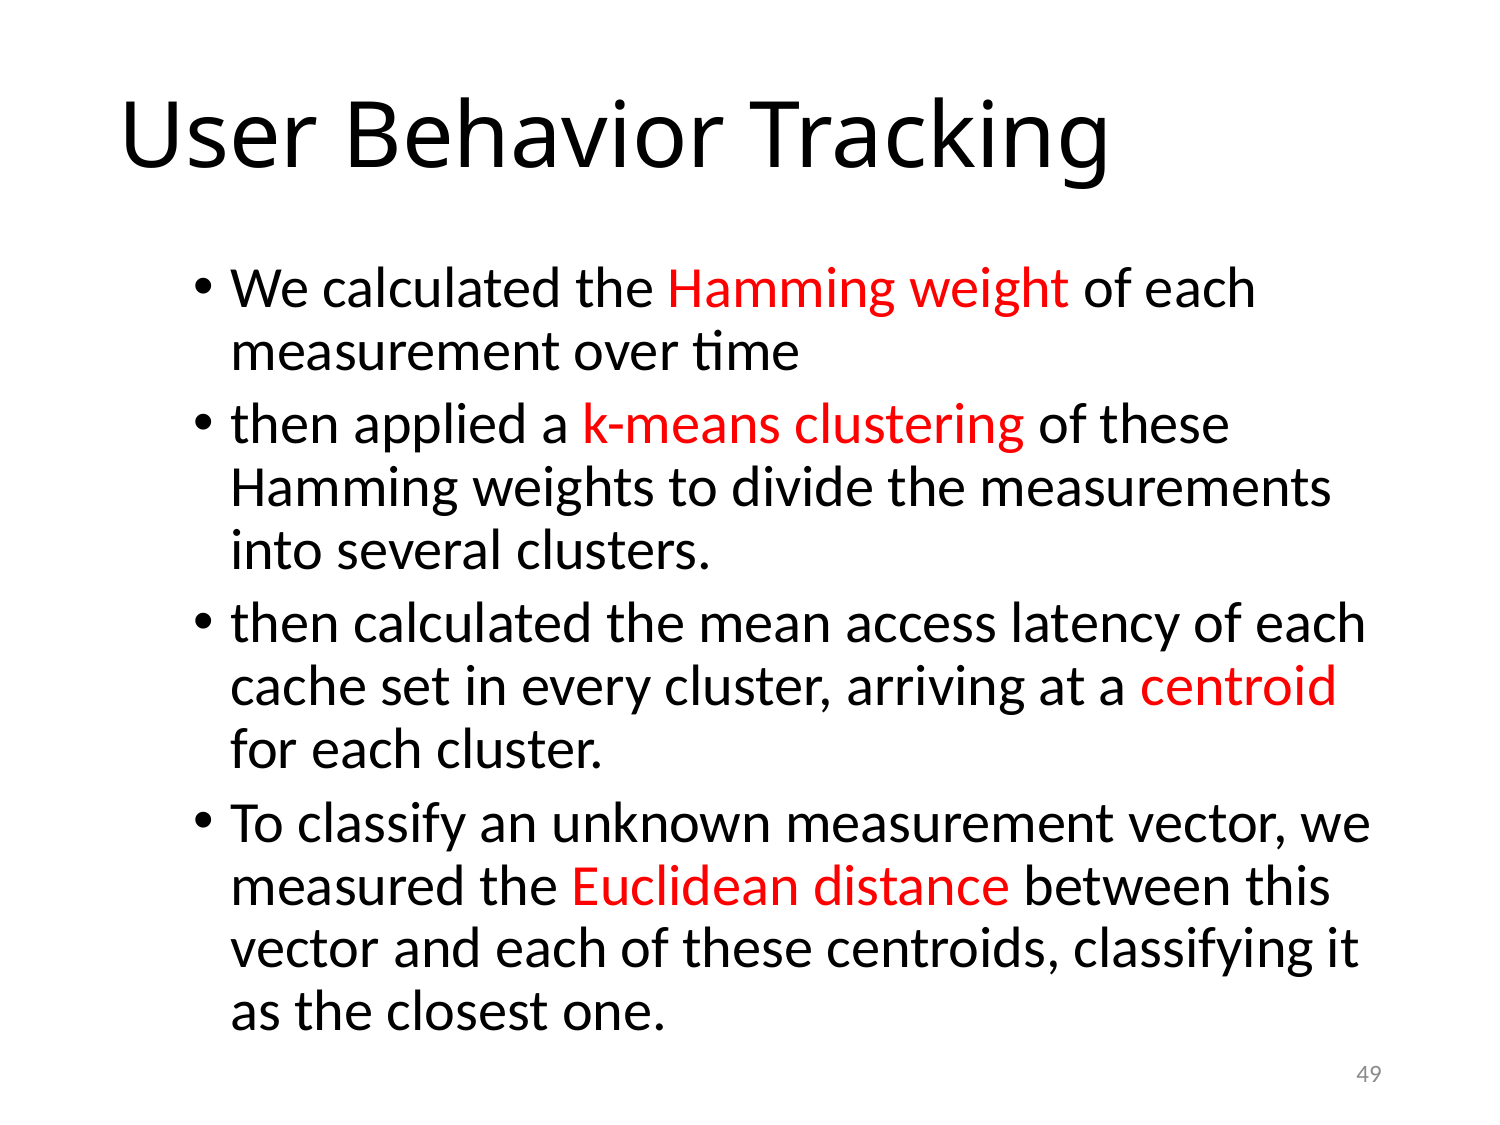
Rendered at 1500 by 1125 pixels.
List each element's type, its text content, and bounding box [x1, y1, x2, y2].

slide_number 49 [1059, 1042, 1397, 1103]
list We calculated the Hamming weight of each measurement over time then applied a k-means clustering of these Hamming weights to divide the measurements into several clusters. then calculated the mean access latency of each cache set in every cluster, arriving at a centroid for each cluster. To classify an unknown measurement vector, we measured the Euclidean distance between this vector and each of these centroids, classifying it as the closest one. [103, 249, 1397, 1014]
title User Behavior Tracking [103, 59, 1397, 217]
